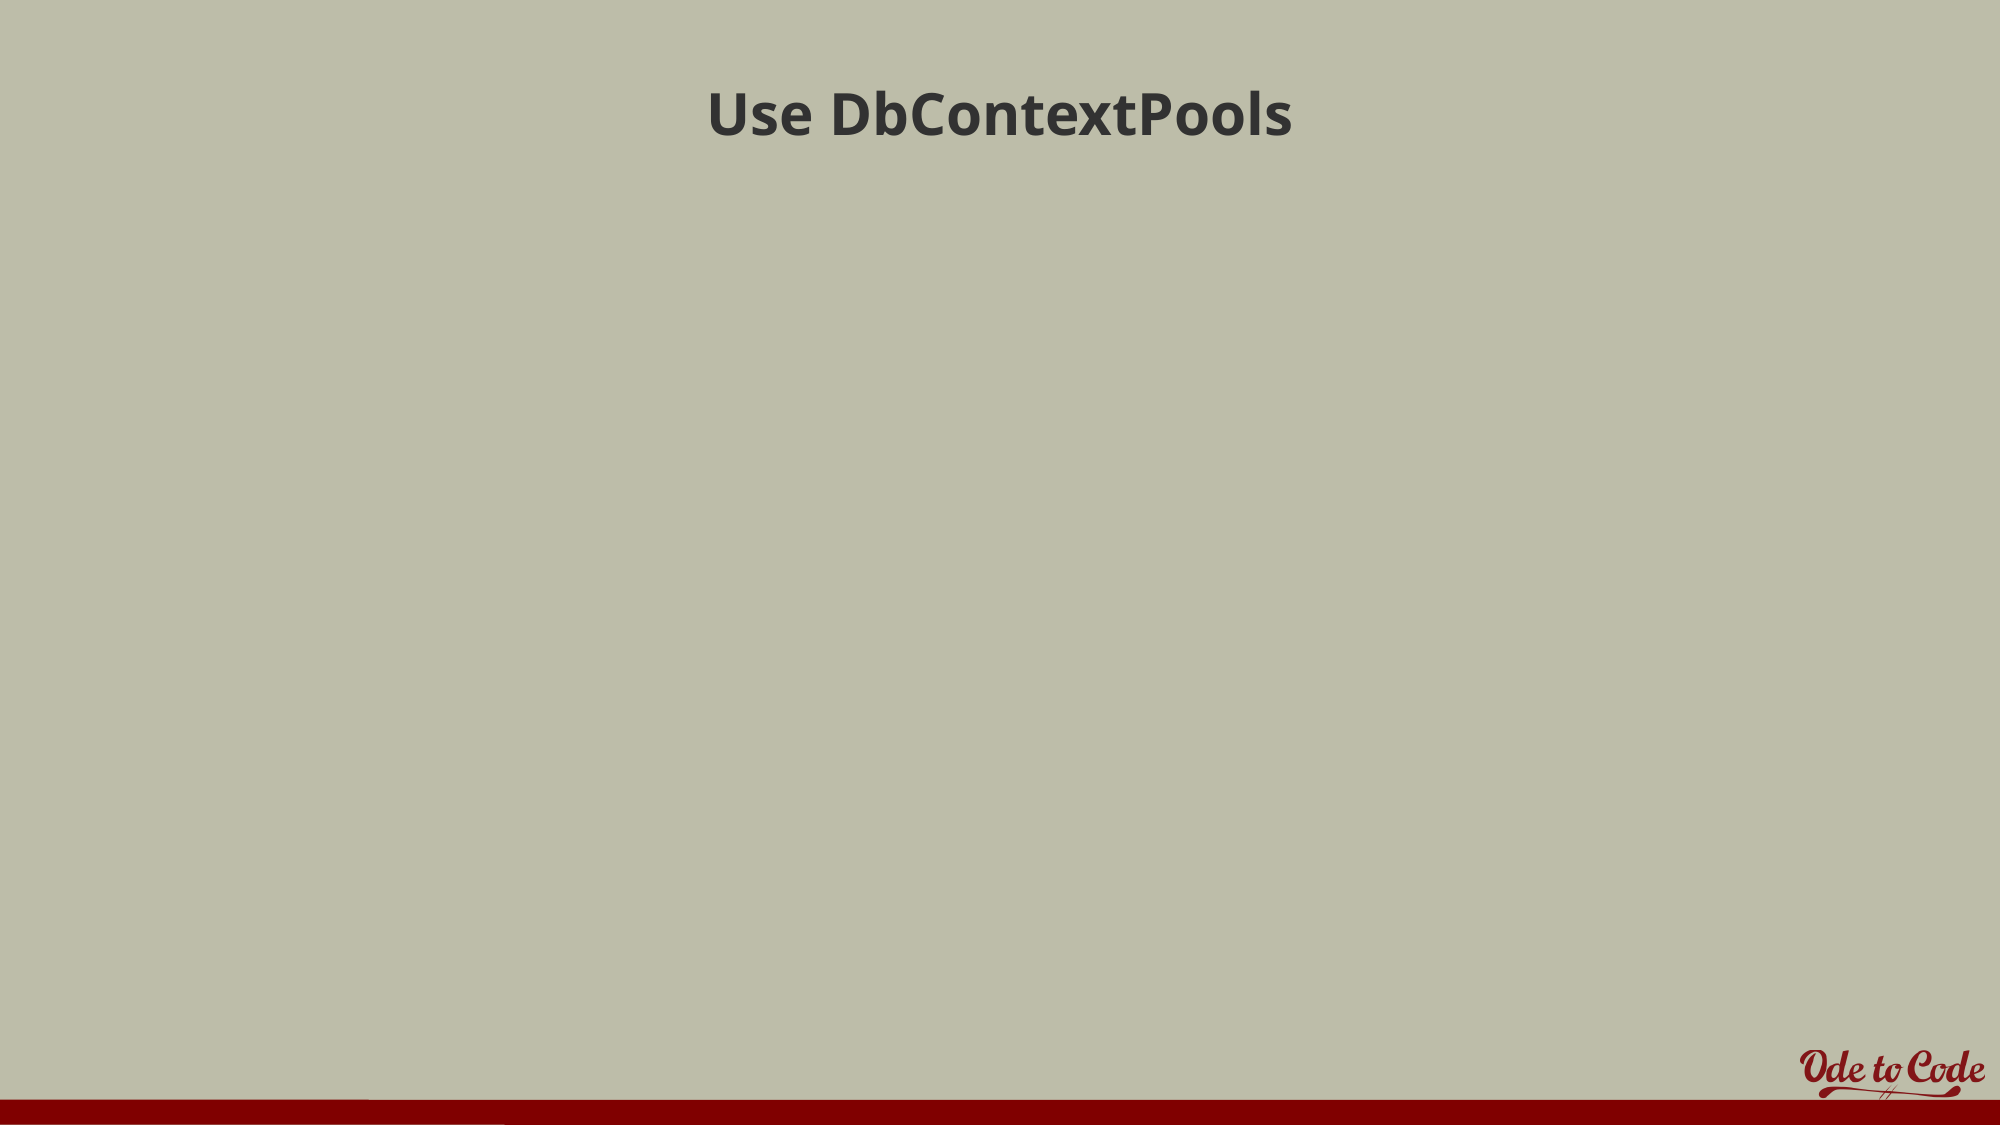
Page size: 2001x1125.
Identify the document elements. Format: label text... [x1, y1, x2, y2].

title Use DbContextPools [99, 49, 1901, 176]
picture [1800, 1050, 1985, 1100]
